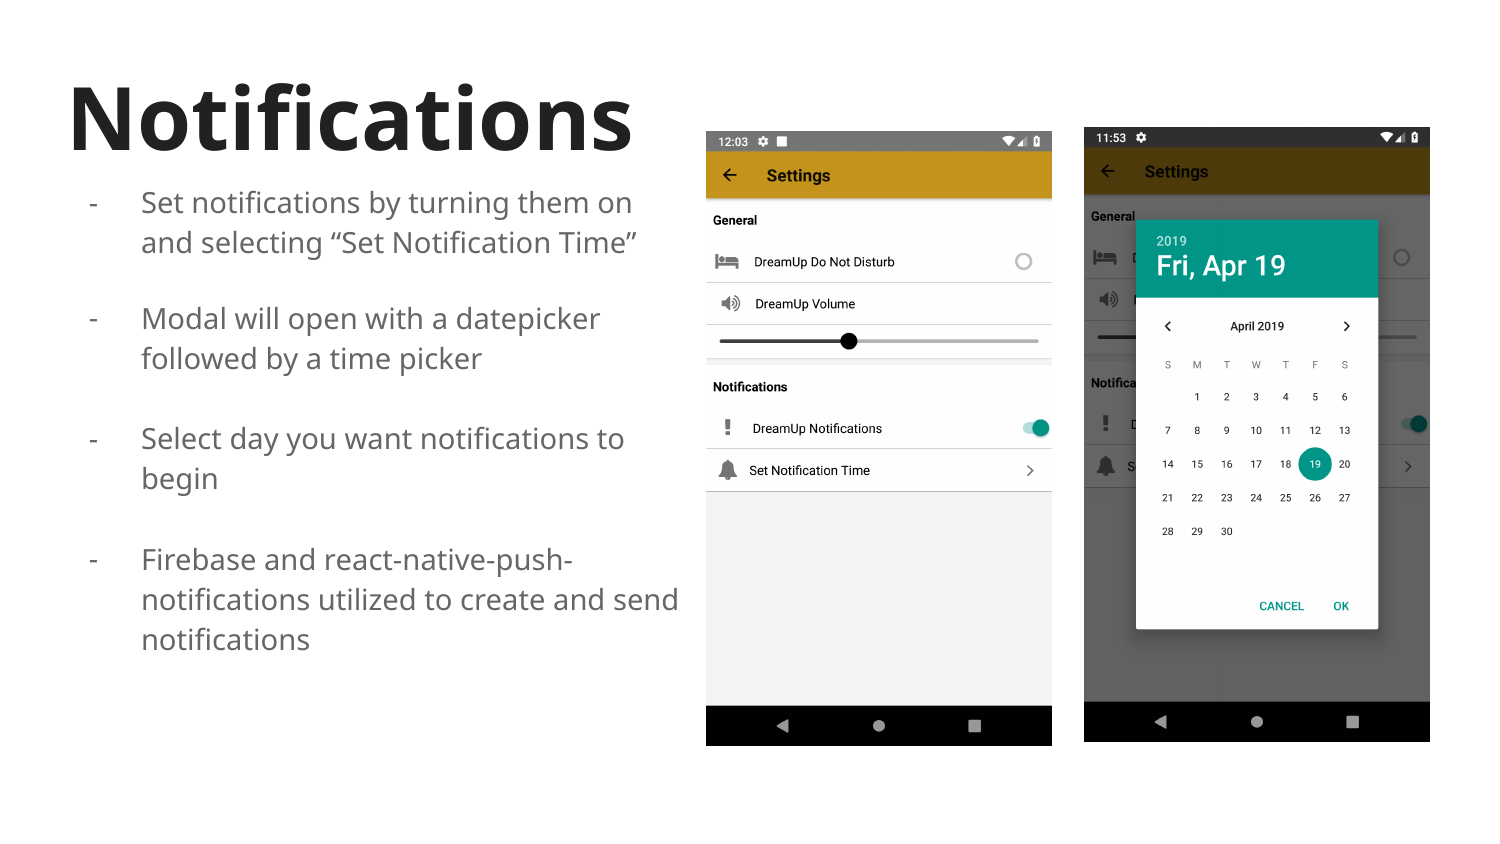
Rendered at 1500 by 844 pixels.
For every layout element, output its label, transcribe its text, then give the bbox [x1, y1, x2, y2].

title Notifications [51, 48, 1449, 180]
picture [705, 131, 1052, 746]
list Set notifications by turning them on and selecting “Set Notification Time” Modal will open with a datepicker followed by a time picker Select day you want notifications to begin Firebase and react-native-push-notifications utilized to create and send notifications [51, 164, 700, 713]
picture [1083, 126, 1430, 742]
